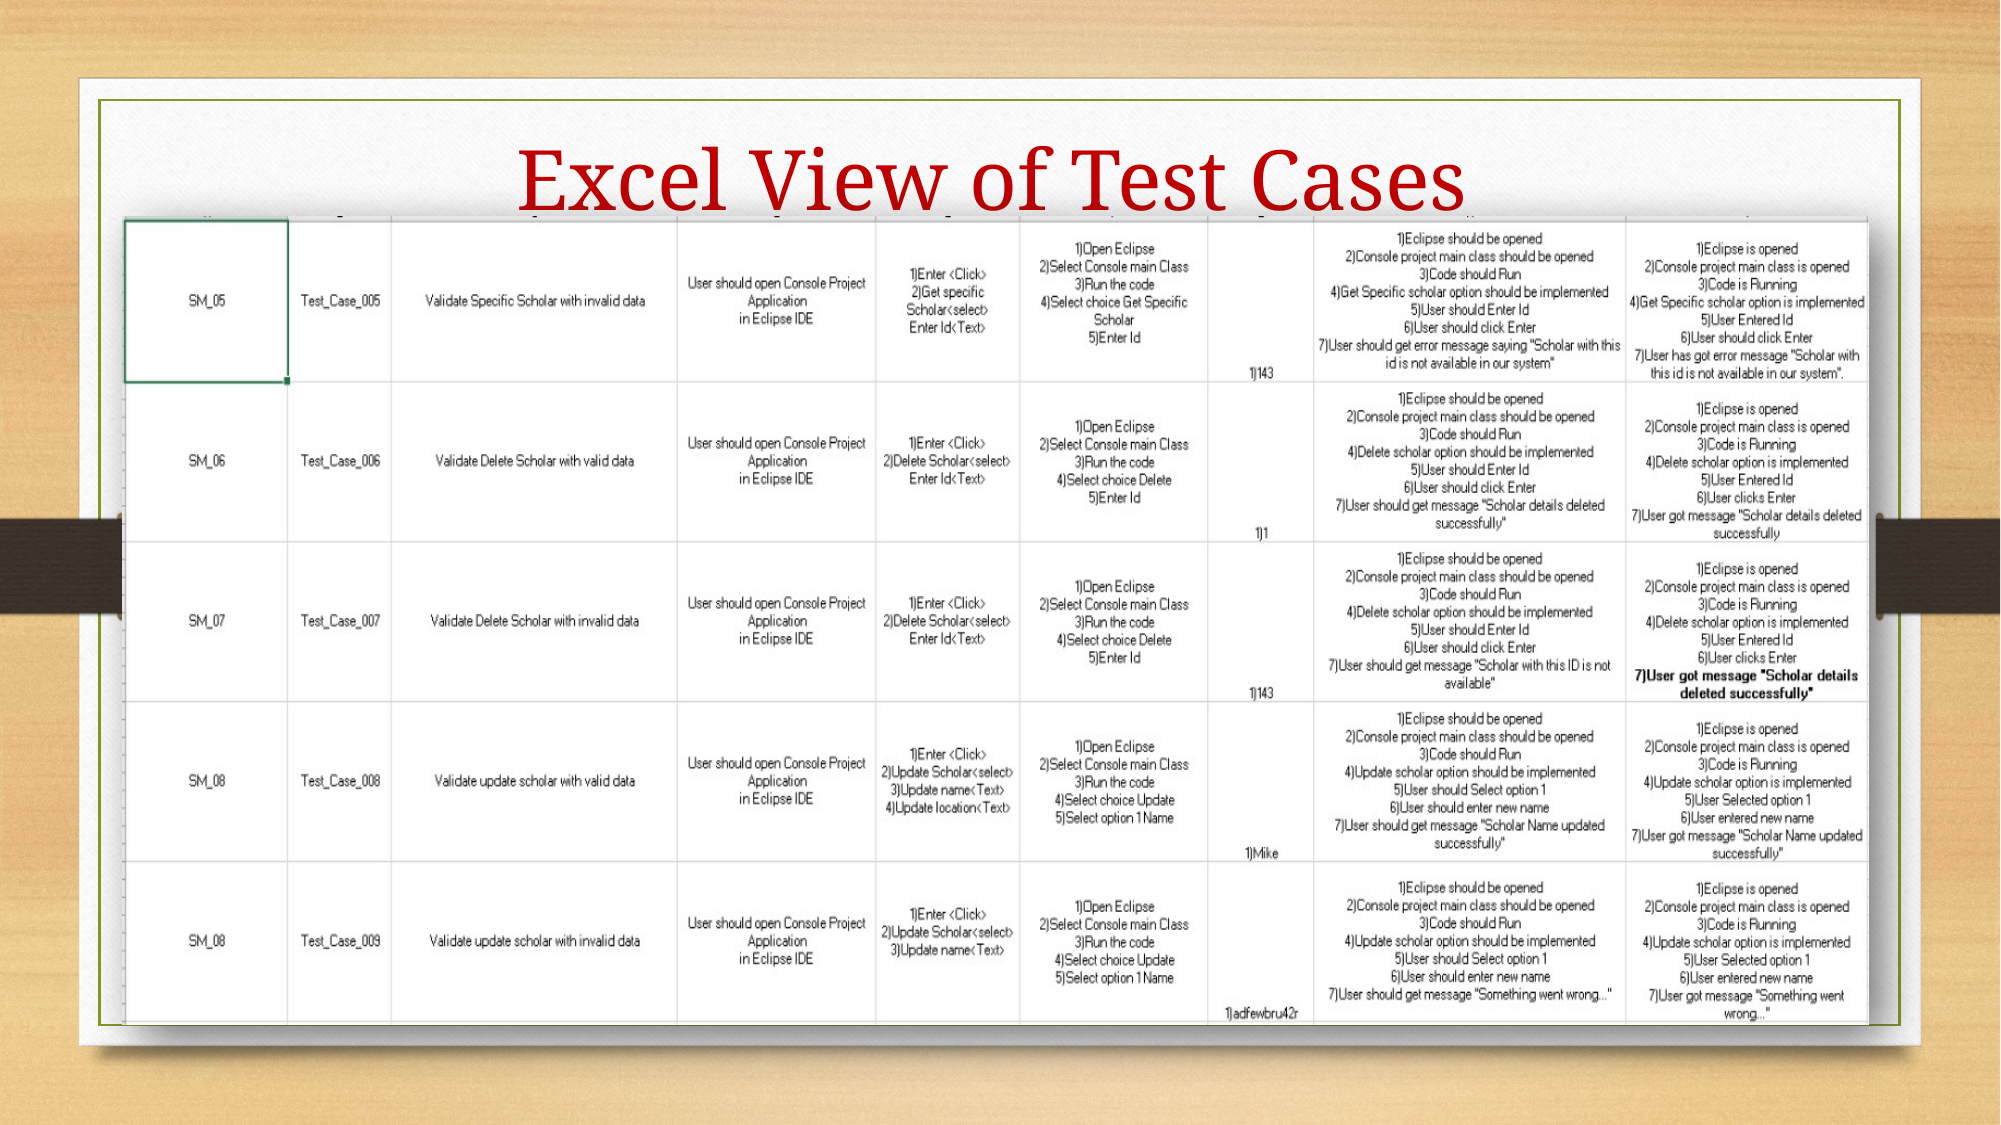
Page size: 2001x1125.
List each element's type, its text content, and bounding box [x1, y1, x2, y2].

picture [0, 0, 2001, 1125]
table_header Excel View of Test Cases [501, 114, 1571, 195]
